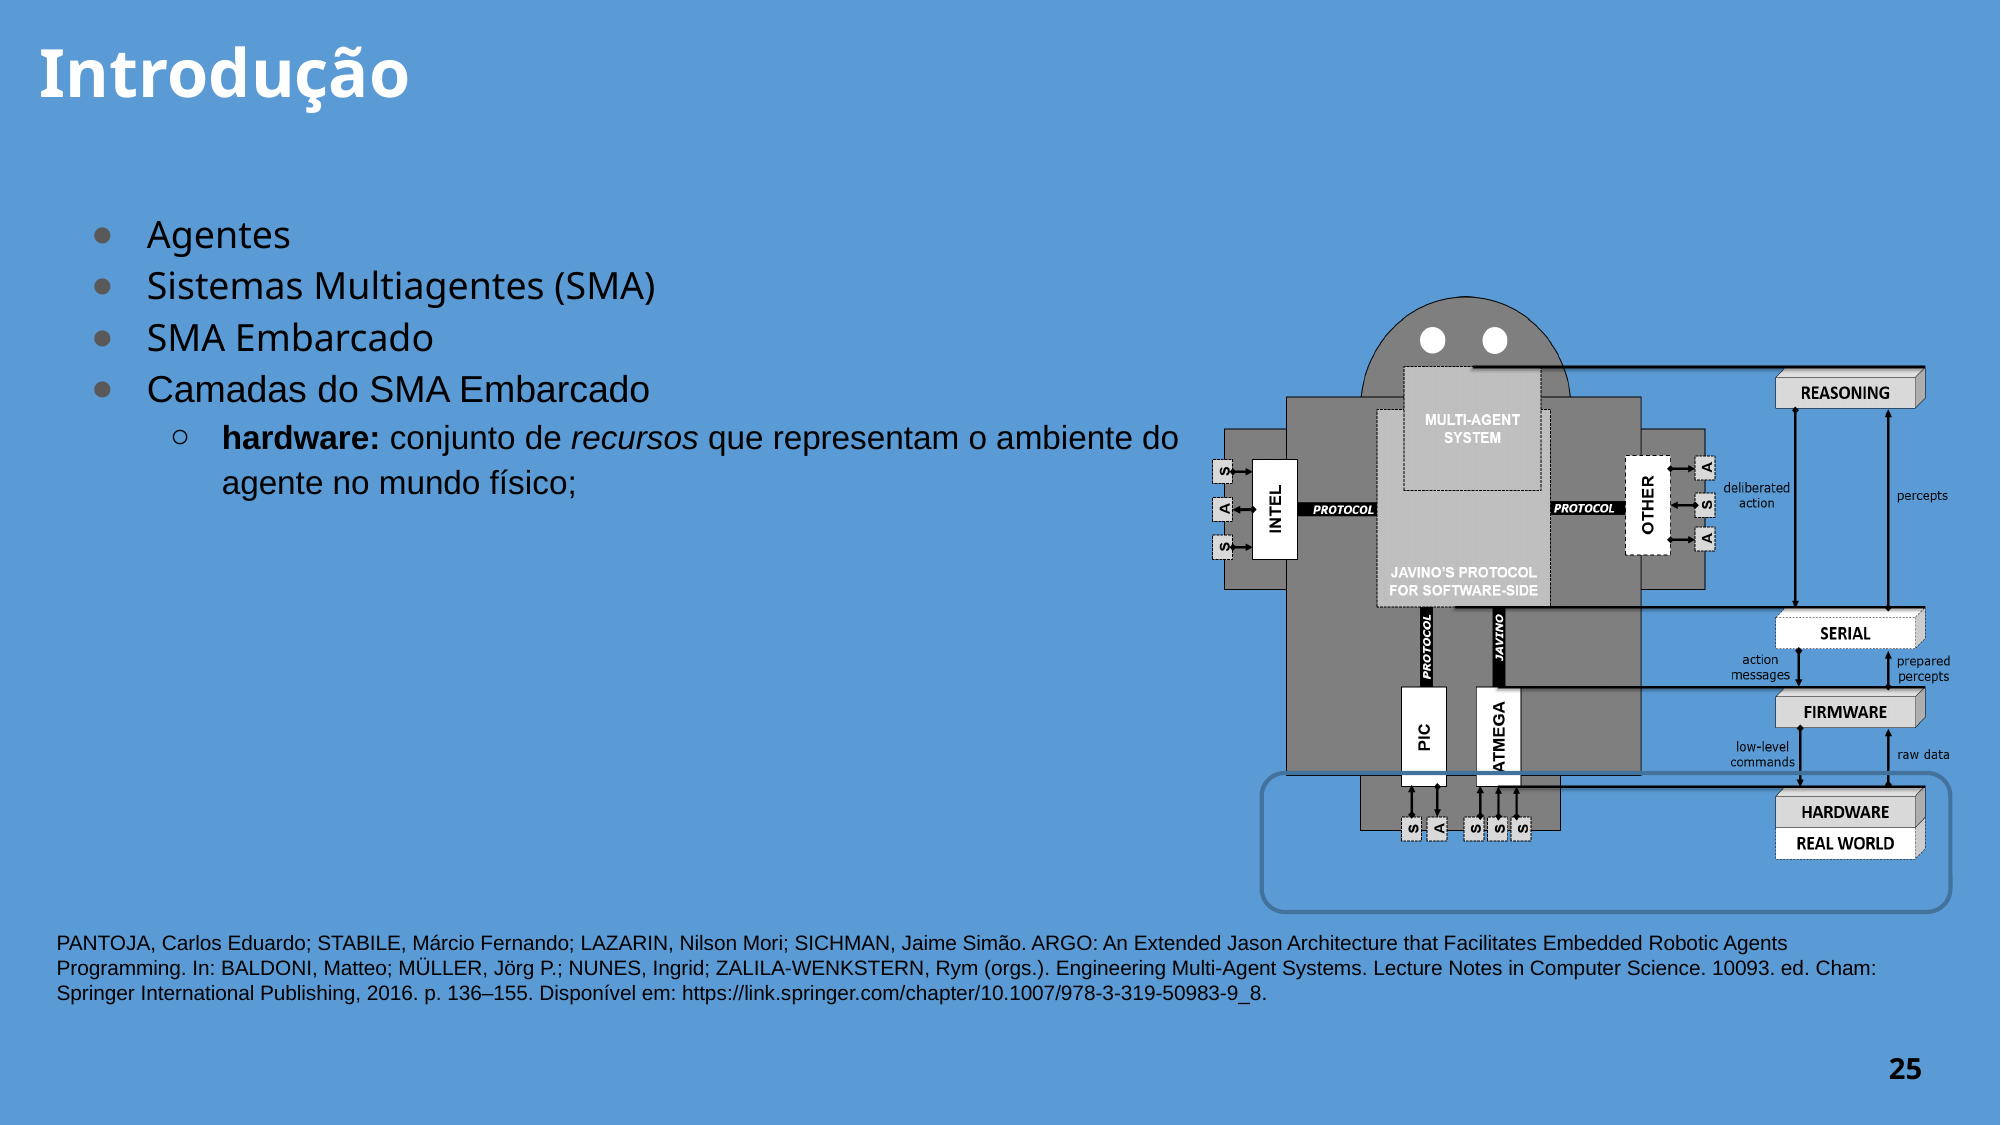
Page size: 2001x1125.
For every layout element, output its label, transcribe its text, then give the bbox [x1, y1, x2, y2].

picture [1211, 296, 1967, 867]
text_box Agentes Sistemas Multiagentes (SMA) SMA Embarcado Camadas do SMA Embarcado hardware: conjunto de recursos que representam o ambiente do agente no mundo físico; [57, 188, 1212, 922]
text_box PANTOJA, Carlos Eduardo; STABILE, Márcio Fernando; LAZARIN, Nilson Mori; SICHMAN, Jaime Simão. ARGO: An Extended Jason Architecture that Facilitates Embedded Robotic Agents Programming. In: BALDONI, Matteo; MÜLLER, Jörg P.; NUNES, Ingrid; ZALILA-WENKSTERN, Rym (orgs.). Engineering Multi-Agent Systems. Lecture Notes in Computer Science. 10093. ed. Cham: Springer International Publishing, 2016. p. 136–155. Disponível em: https://link.springer.com/chapter/10.1007/978-3-319-50983-9_8. [41, 922, 1937, 1013]
text_box [1259, 876, 1953, 915]
text_box Introdução [25, 23, 2000, 119]
